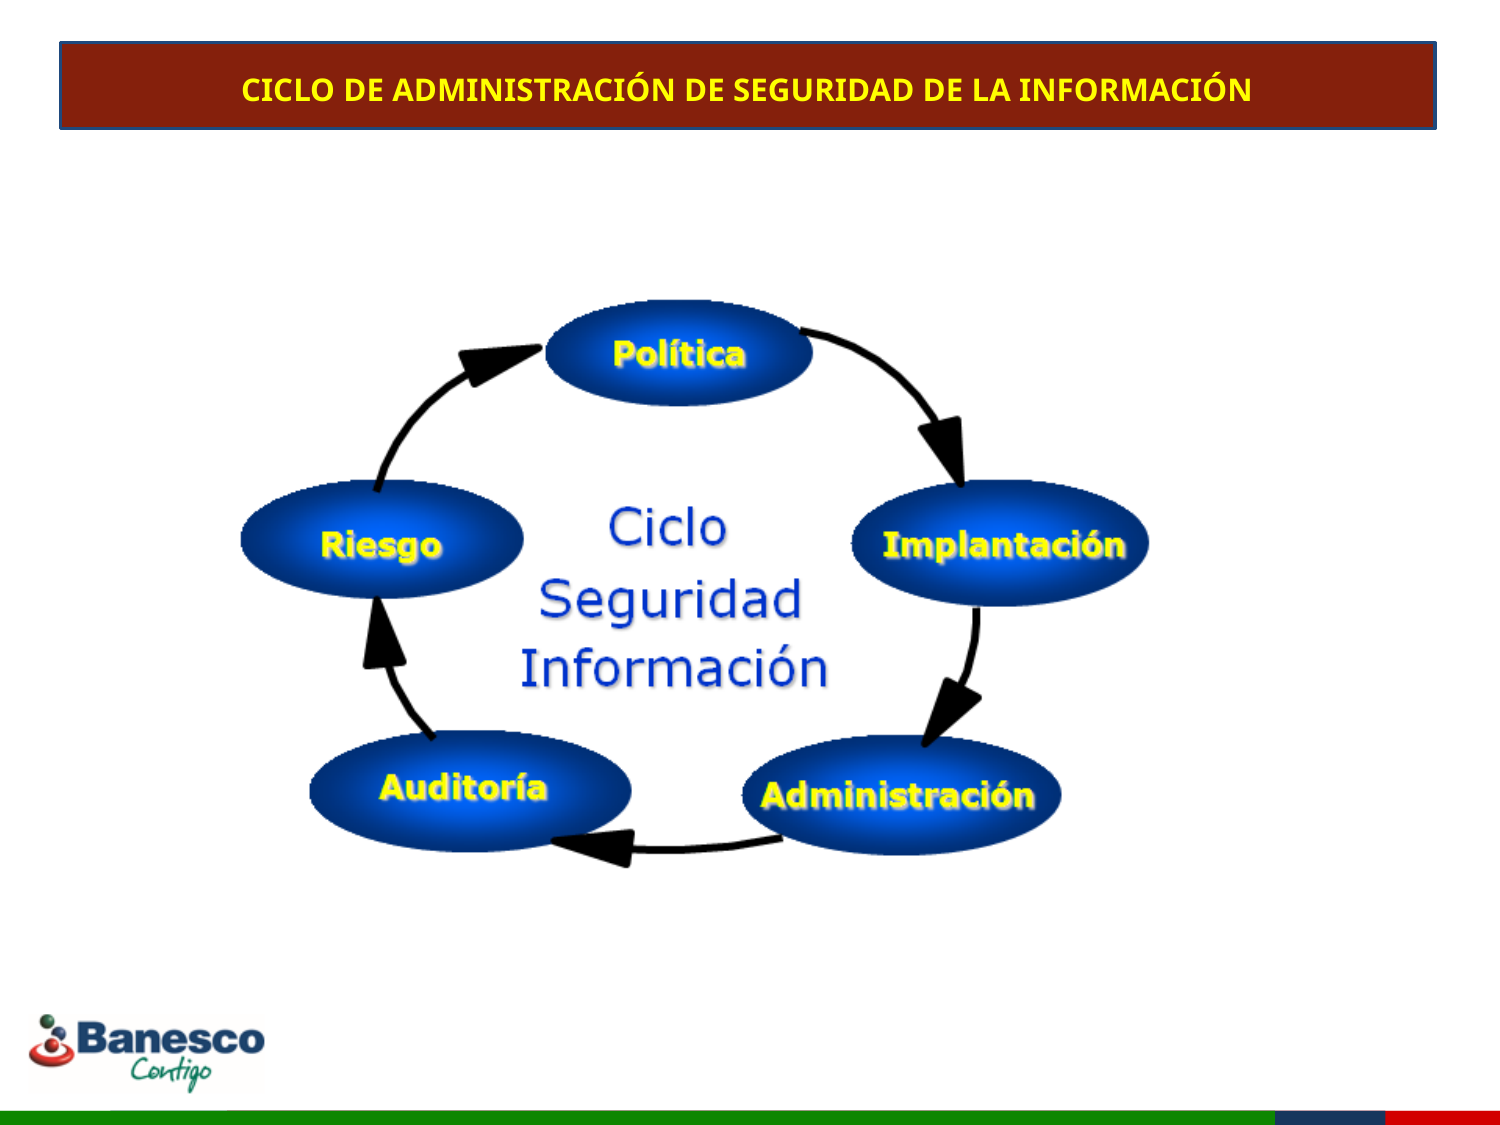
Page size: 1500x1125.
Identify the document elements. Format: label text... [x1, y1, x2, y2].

text_box CICLO DE ADMINISTRACIÓN DE SEGURIDAD DE LA INFORMACIÓN [60, 42, 1436, 129]
picture [9, 983, 275, 1103]
picture [237, 297, 1155, 971]
text_box Confidencial [0, 1017, 256, 1125]
